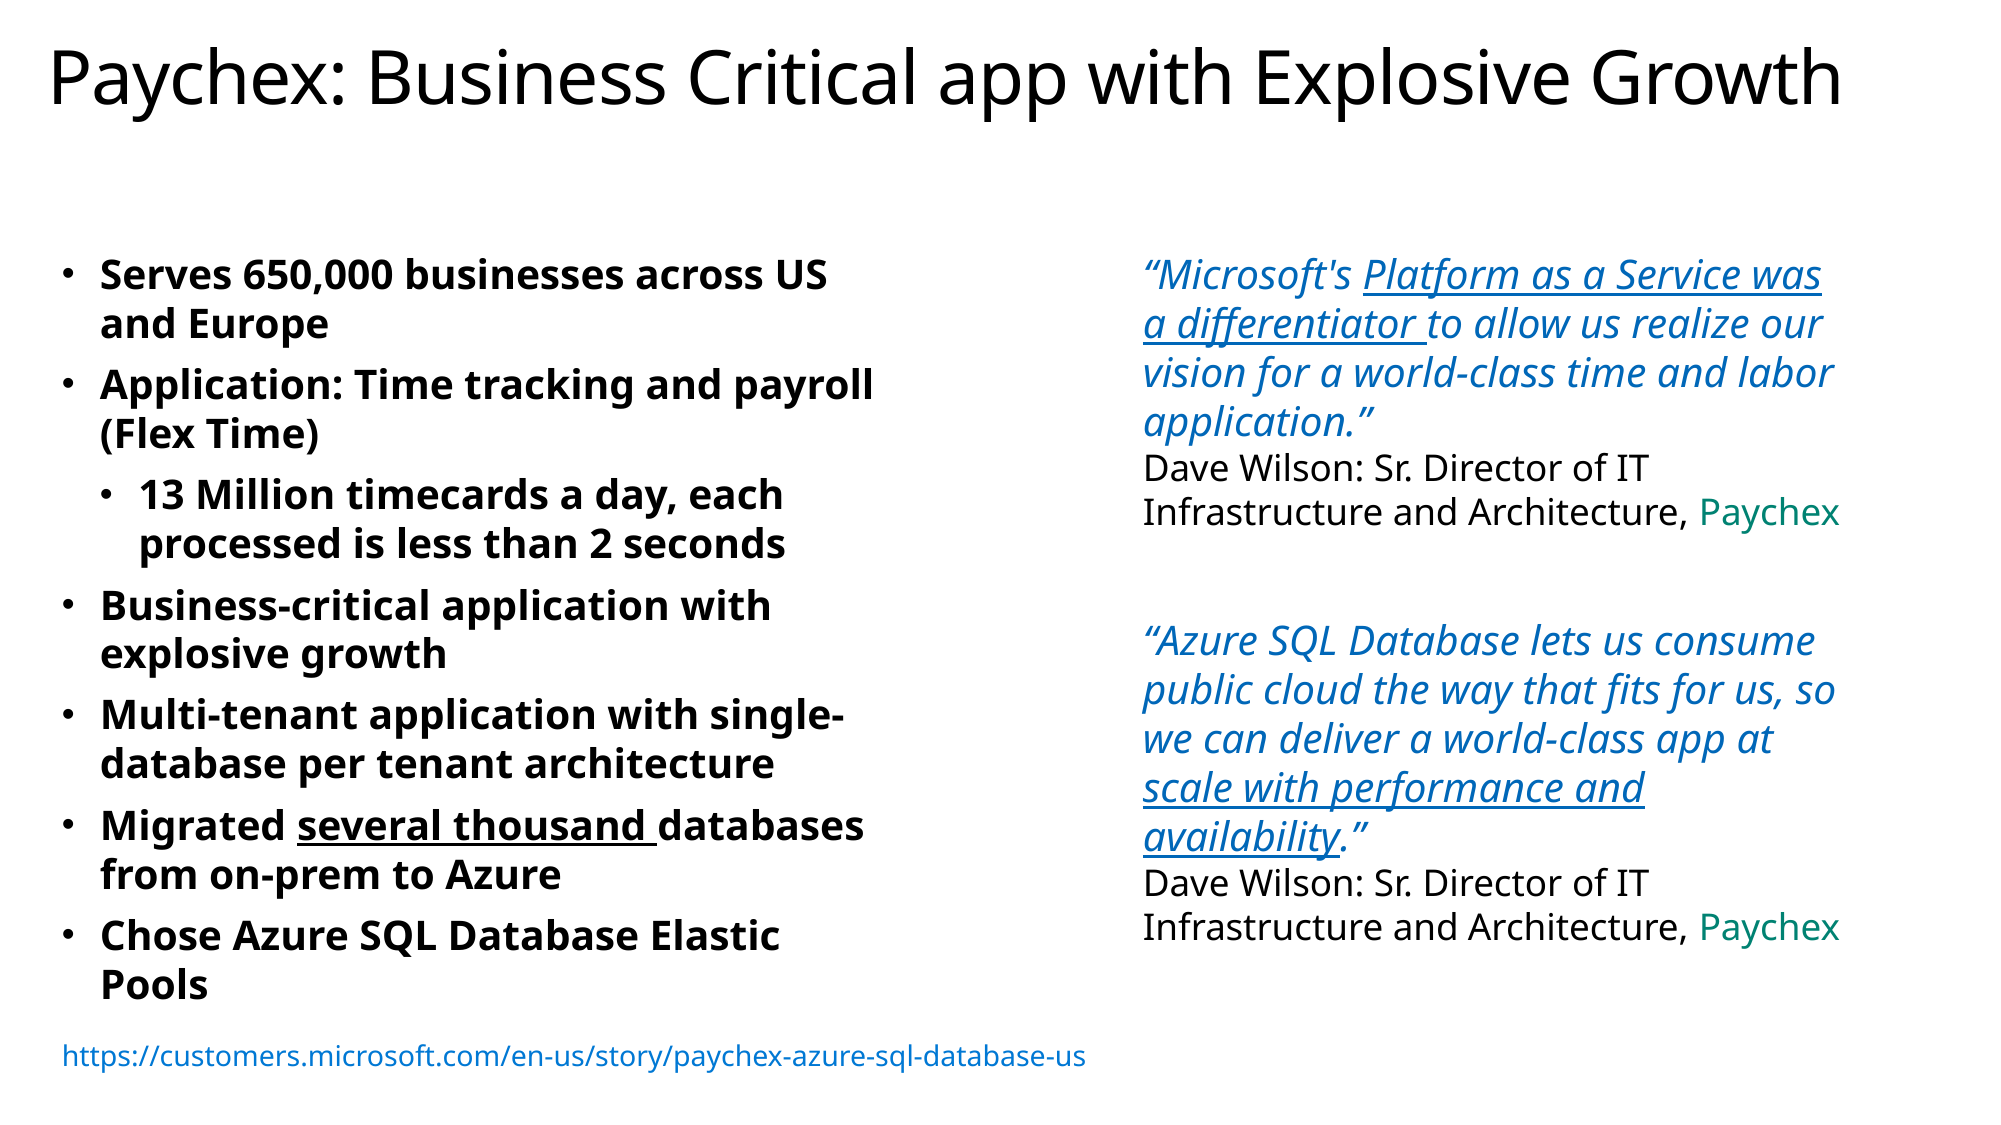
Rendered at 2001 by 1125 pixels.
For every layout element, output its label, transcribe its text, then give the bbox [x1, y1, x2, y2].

text_box “Azure SQL Database lets us consume public cloud the way that fits for us, so we can deliver a world-class app at scale with performance and availability.” Dave Wilson: Sr. Director of IT Infrastructure and Architecture, Paychex [1128, 607, 1881, 956]
title Paychex: Business Critical app with Explosive Growth [47, 29, 1855, 121]
text_box Serves 650,000 businesses across US and Europe Application: Time tracking and payroll (Flex Time) 13 Million timecards a day, each processed is less than 2 seconds Business-critical application with explosive growth Multi-tenant application with single-database per tenant architecture Migrated several thousand databases from on-prem to Azure Chose Azure SQL Database Elastic Pools [47, 241, 909, 959]
text_box https://customers.microsoft.com/en-us/story/paychex-azure-sql-database-us [47, 1030, 1586, 1085]
text_box “Microsoft's Platform as a Service was a differentiator to allow us realize our vision for a world-class time and labor application.” Dave Wilson: Sr. Director of IT Infrastructure and Architecture, Paychex [1128, 241, 1867, 541]
